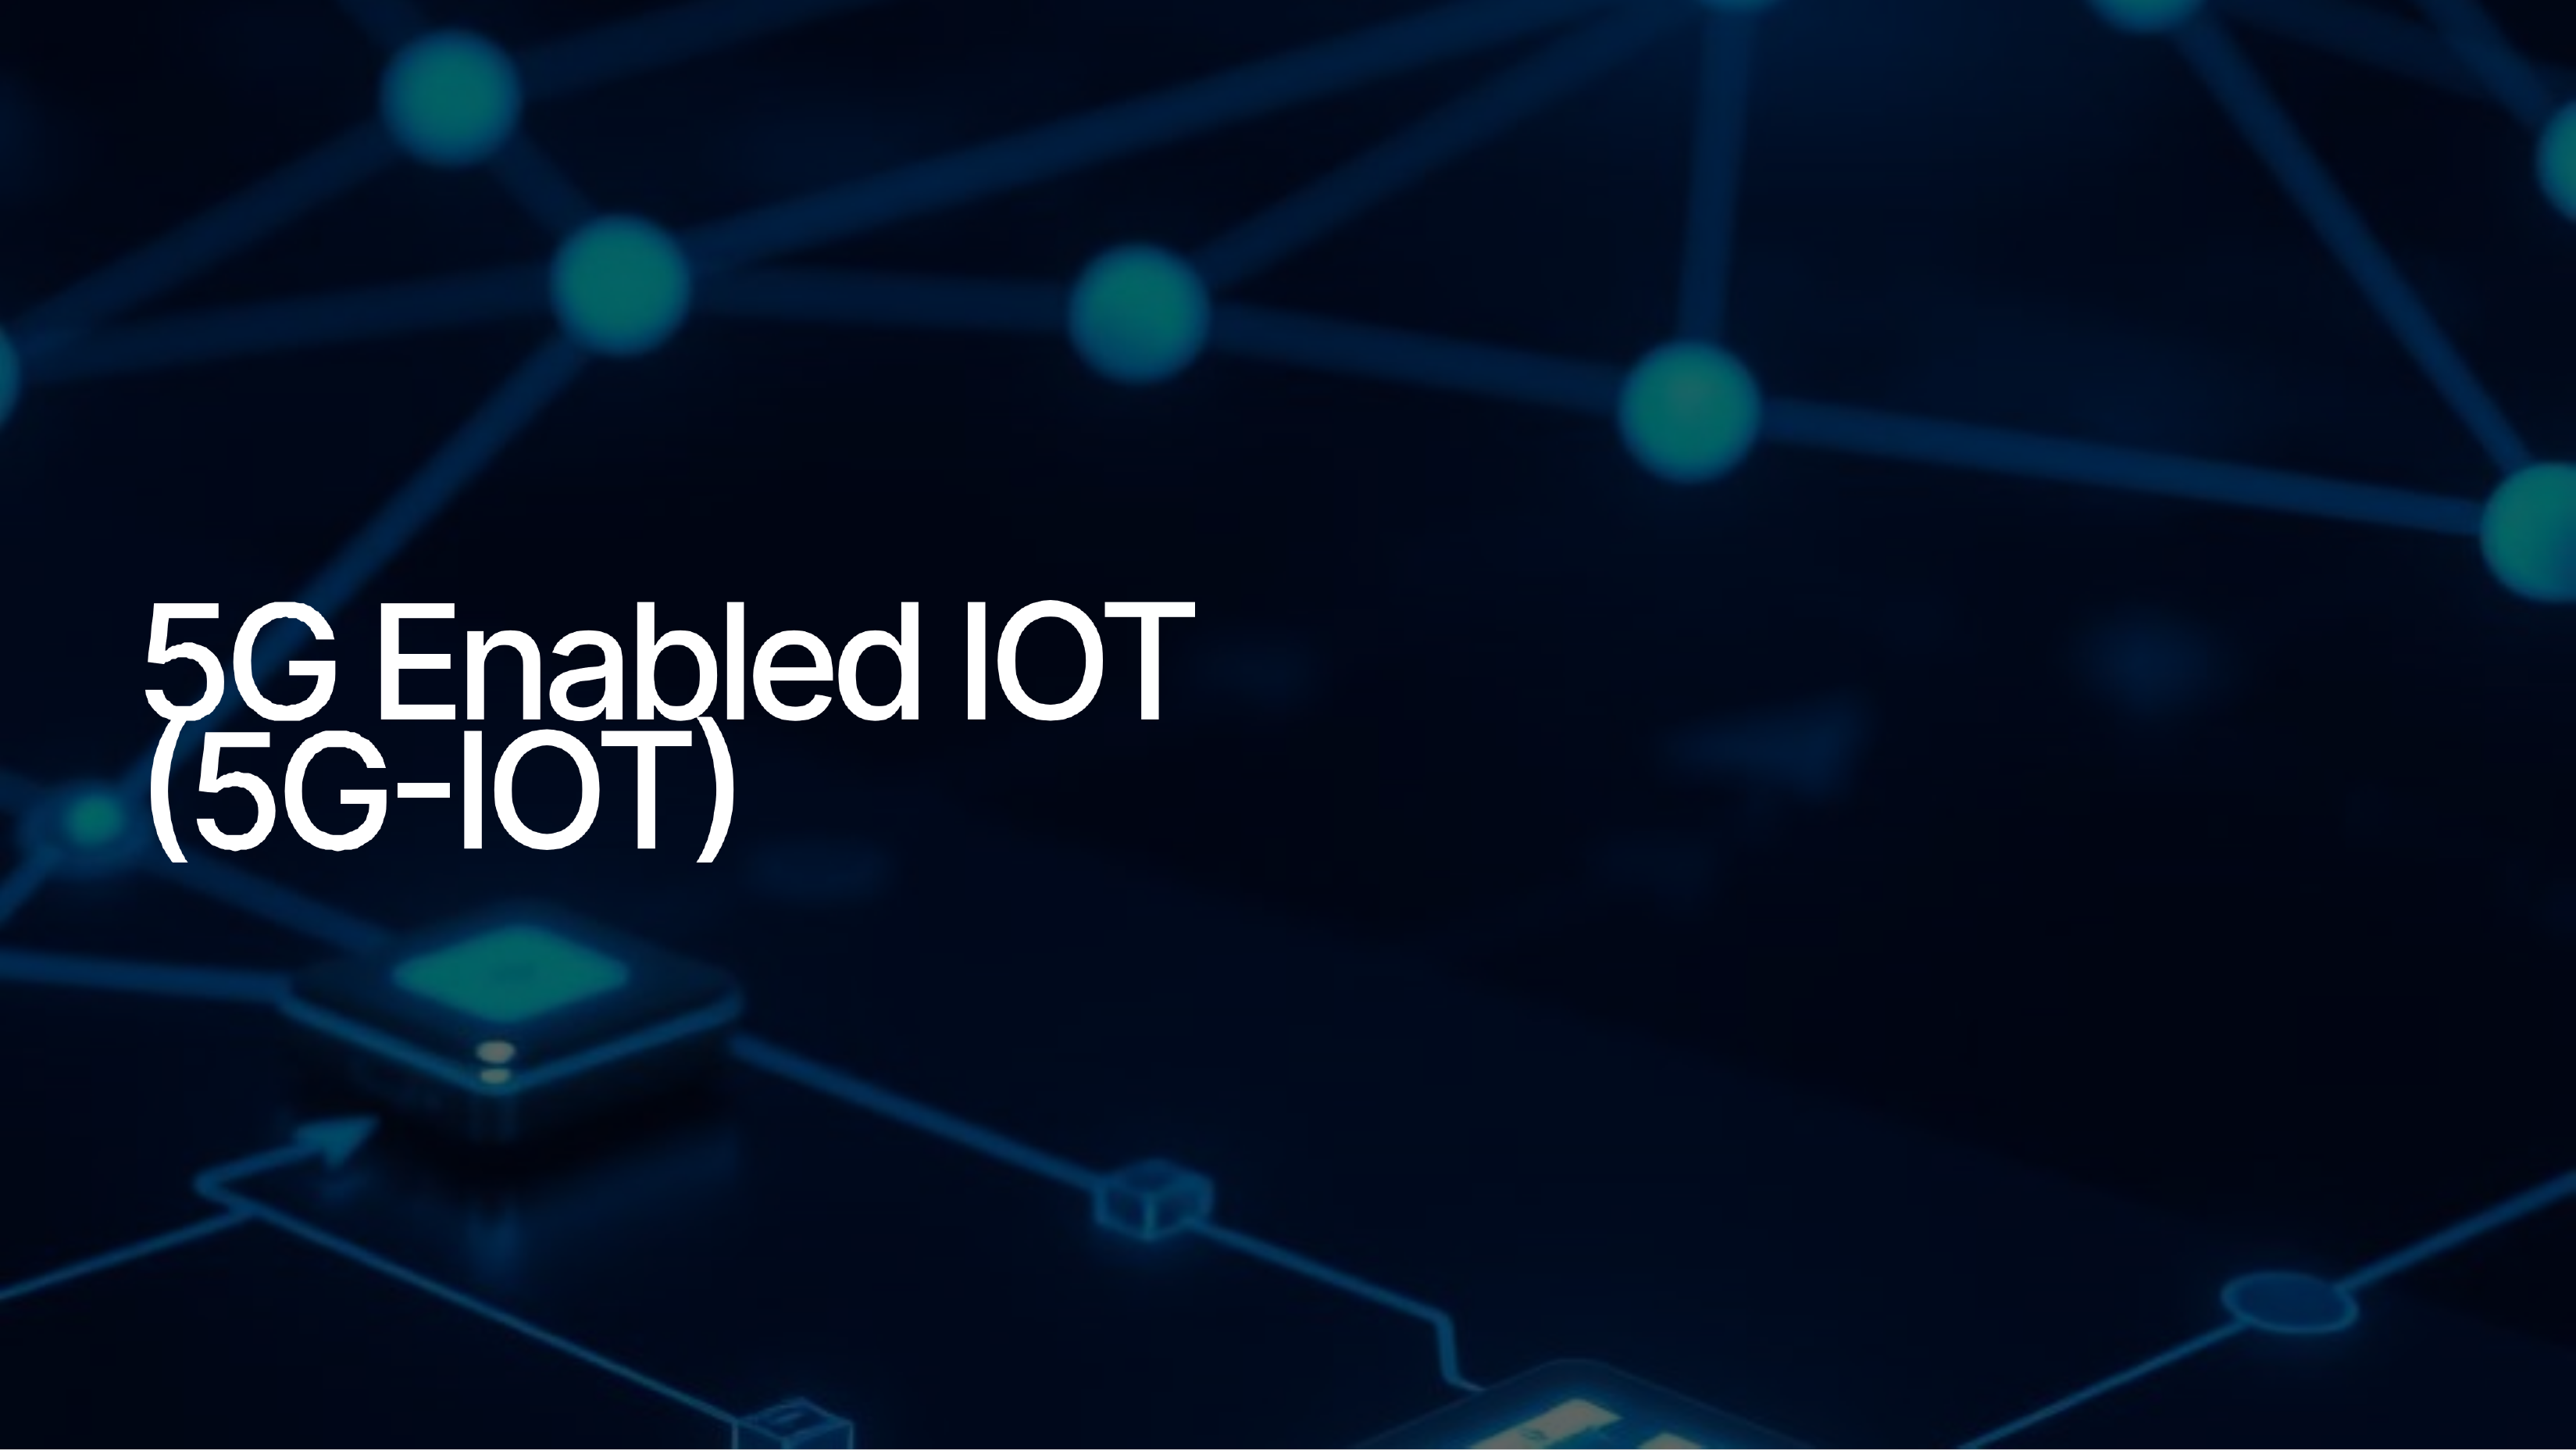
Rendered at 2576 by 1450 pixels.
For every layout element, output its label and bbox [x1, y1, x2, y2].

text_box [0, 0, 2576, 1450]
picture [145, 600, 1196, 863]
